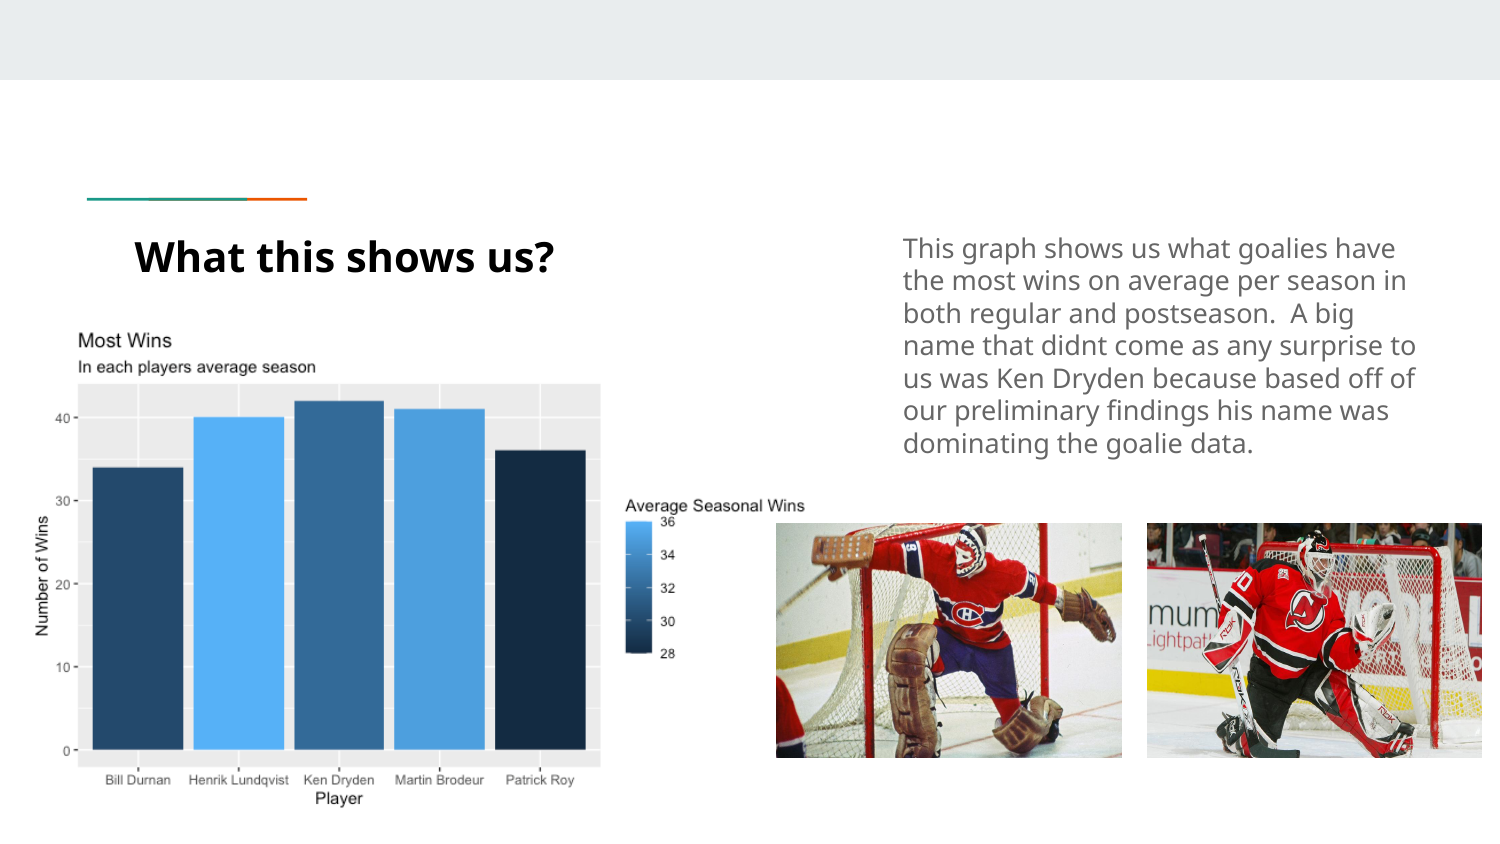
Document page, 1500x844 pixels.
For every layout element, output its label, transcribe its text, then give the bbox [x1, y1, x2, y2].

picture [24, 328, 1122, 819]
picture [1147, 523, 1483, 758]
list This graph shows us what goalies have the most wins on average per season in both regular and postseason. A big name that didnt come as any surprise to us was Ken Dryden because based off of our preliminary findings his name was dominating the goalie data. [887, 216, 1432, 657]
title What this shows us? [119, 216, 887, 305]
